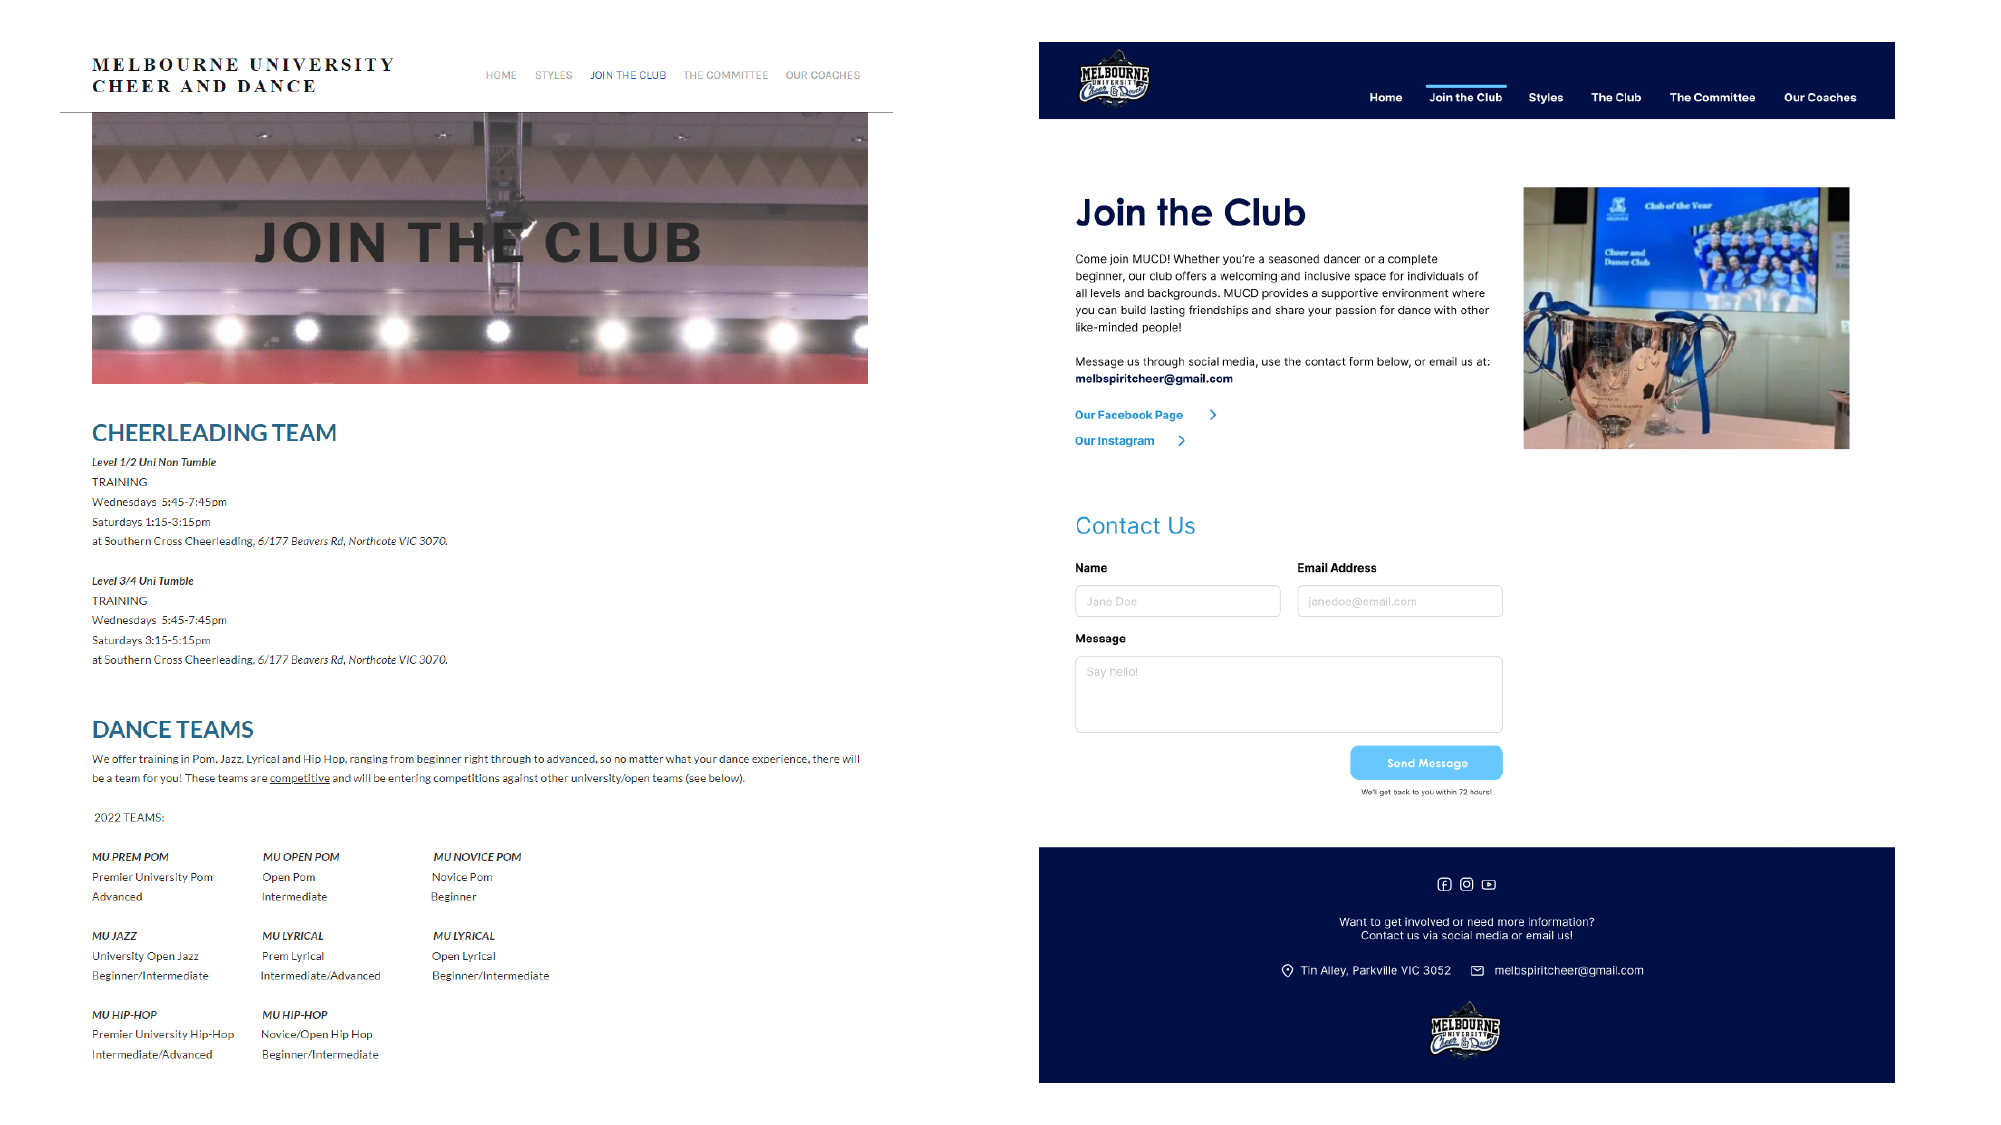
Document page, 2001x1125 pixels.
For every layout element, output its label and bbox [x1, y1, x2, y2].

picture [1039, 42, 1895, 1083]
picture [60, 42, 893, 1083]
